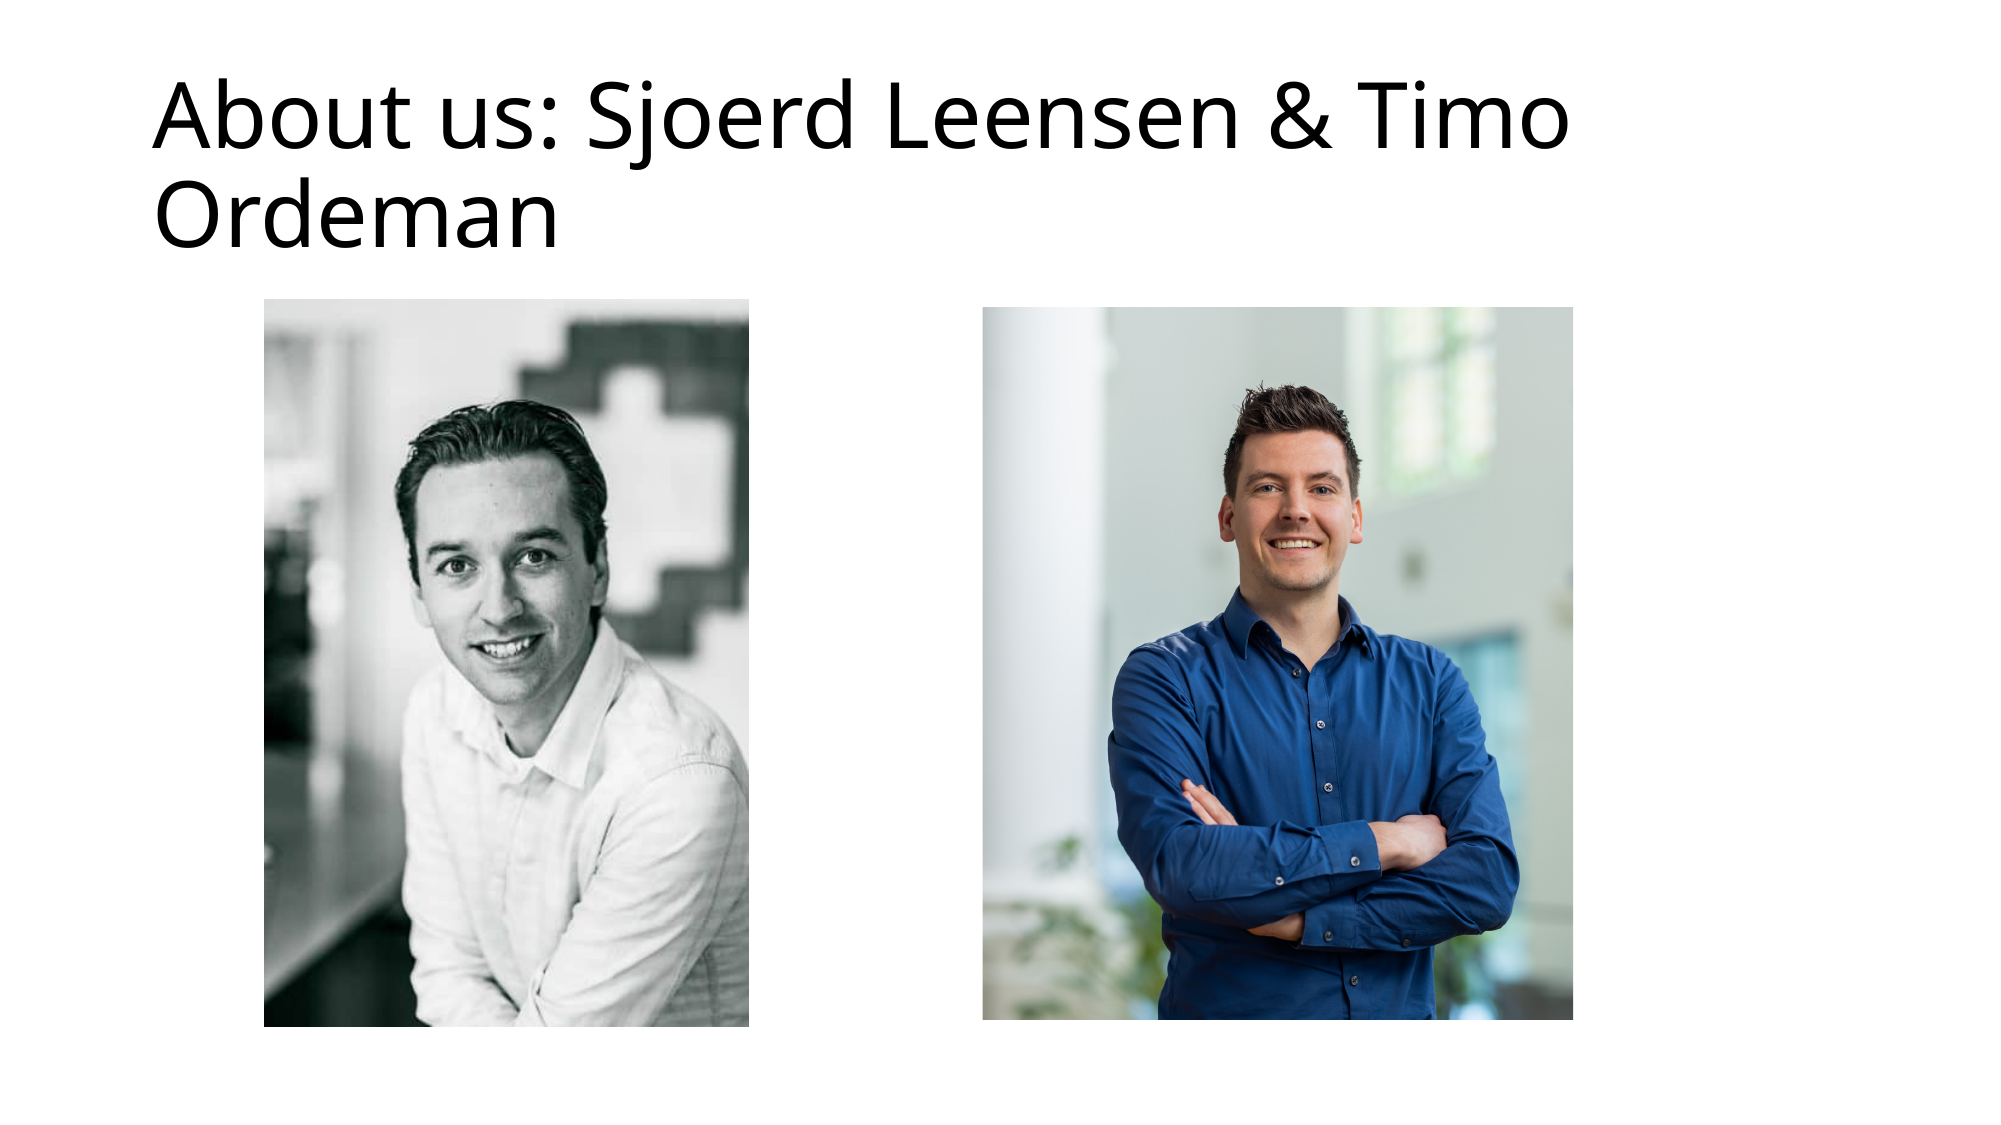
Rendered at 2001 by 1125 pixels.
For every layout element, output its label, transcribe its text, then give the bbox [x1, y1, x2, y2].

picture [264, 299, 749, 1027]
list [982, 307, 1574, 1020]
title About us: Sjoerd Leensen & Timo Ordeman [137, 59, 1863, 278]
